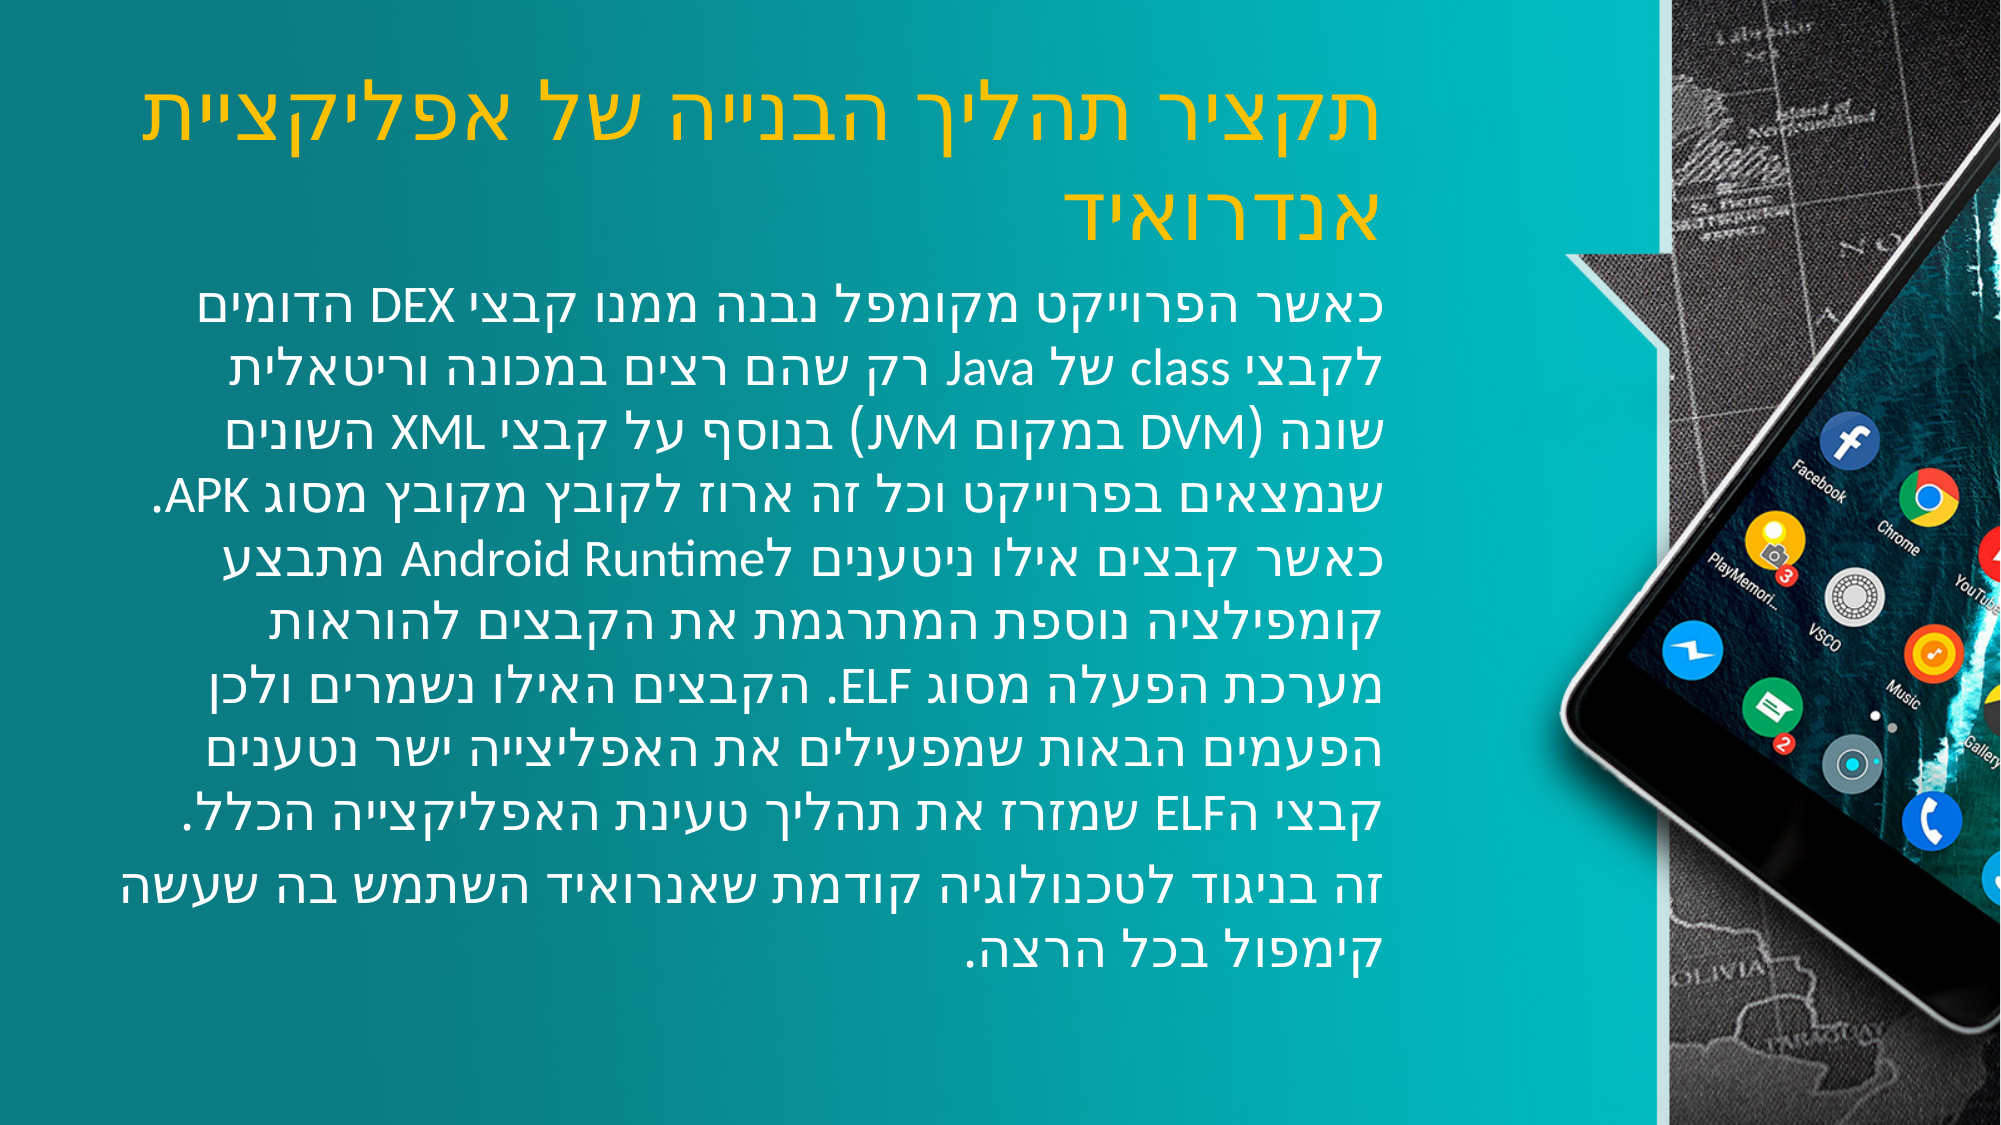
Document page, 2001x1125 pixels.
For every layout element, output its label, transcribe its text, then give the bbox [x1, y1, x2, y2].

list כאשר הפרוייקט מקומפל נבנה ממנו קבצי DEX הדומים לקבצי class של Java רק שהם רצים במכונה וריטאלית שונה (DVM במקום JVM) בנוסף על קבצי XML השונים שנמצאים בפרוייקט וכל זה ארוז לקובץ מקובץ מסוג APK. כאשר קבצים אילו ניטענים לAndroid Runtime מתבצע קומפילציה נוספת המתרגמת את הקבצים להוראות מערכת הפעלה מסוג ELF. הקבצים האילו נשמרים ולכן הפעמים הבאות שמפעילים את האפליצייה ישר נטענים קבצי הELF שמזרז את תהליך טעינת האפליקצייה הכלל. זה בניגוד לטכנולוגיה קודמת שאנרואיד השתמש בה שעשה קימפול בכל הרצה. [98, 262, 1401, 1031]
title תקציר תהליך הבנייה של אפליקציית אנדרואיד [67, 94, 1401, 221]
picture [0, 0, 2001, 1125]
picture [1995, 876, 2001, 889]
